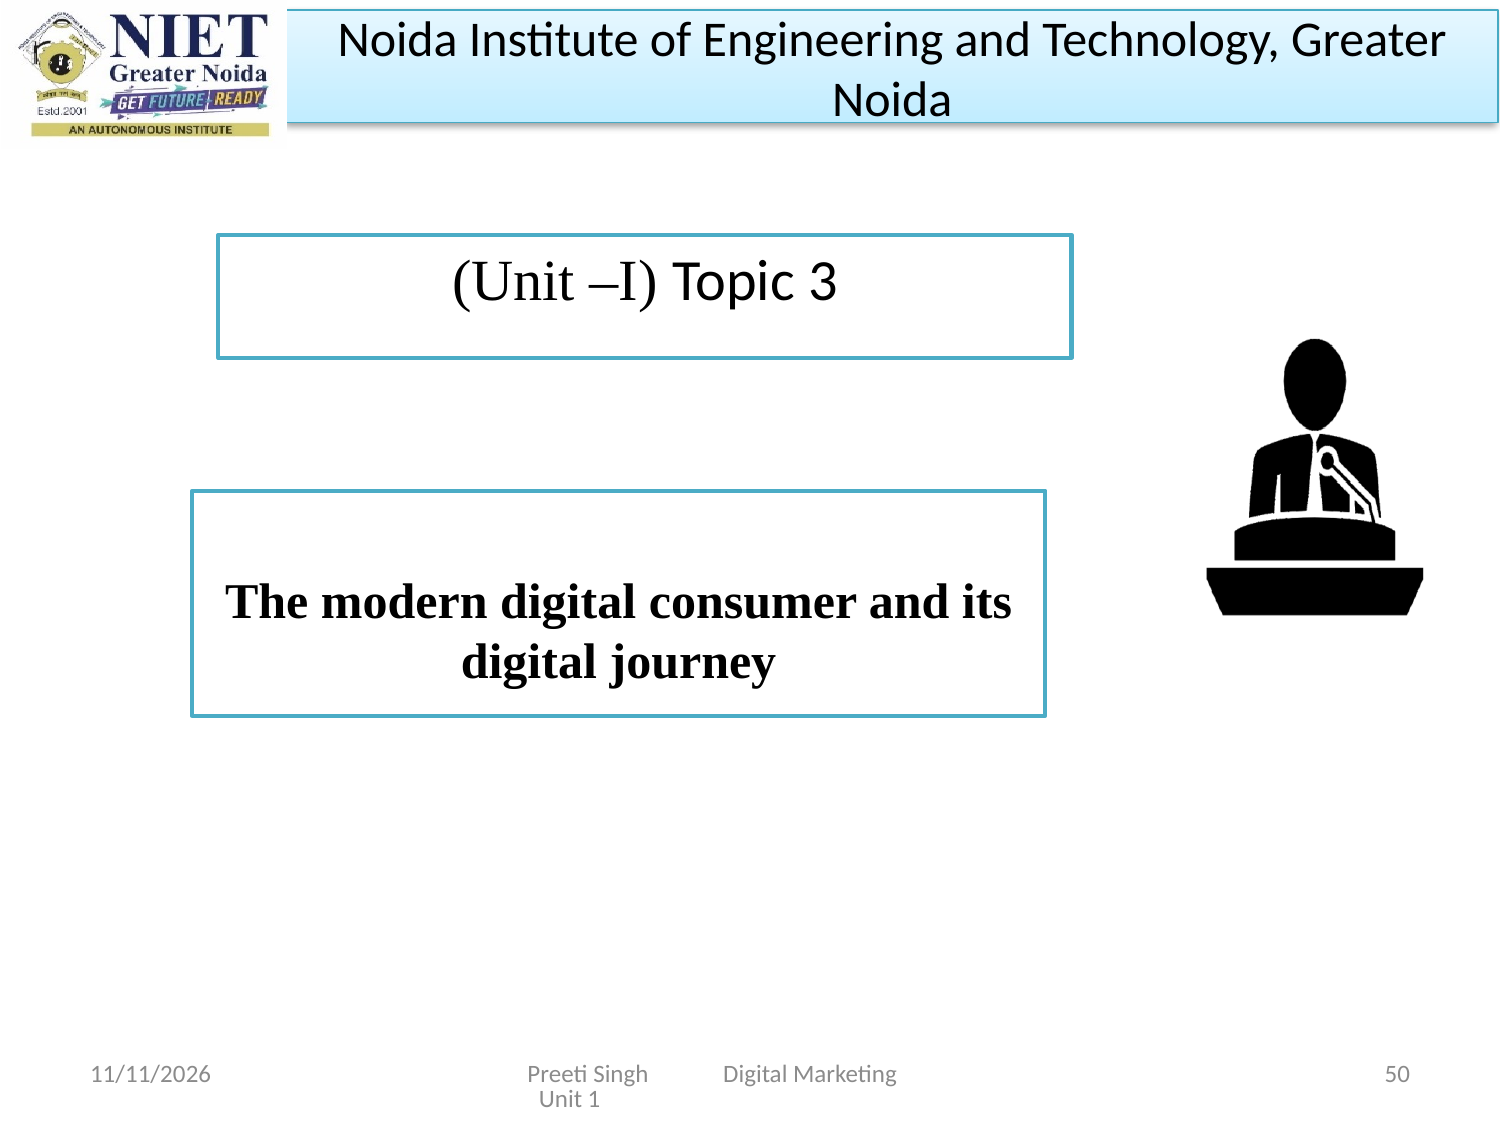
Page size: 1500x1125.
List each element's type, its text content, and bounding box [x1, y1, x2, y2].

picture [1169, 292, 1455, 673]
title Noida Institute of Engineering and Technology, Greater Noida [290, 9, 1499, 123]
picture [1, 0, 287, 149]
text_box (Unit –I) Topic 3 [216, 233, 1074, 360]
slide_number 50 [1074, 1042, 1425, 1103]
slide_number 28-May-24 [75, 1042, 425, 1103]
subtitle The modern digital consumer and its digital journey [190, 489, 1047, 718]
footer Preeti Singh Digital Marketing Unit 1 [512, 1042, 988, 1103]
